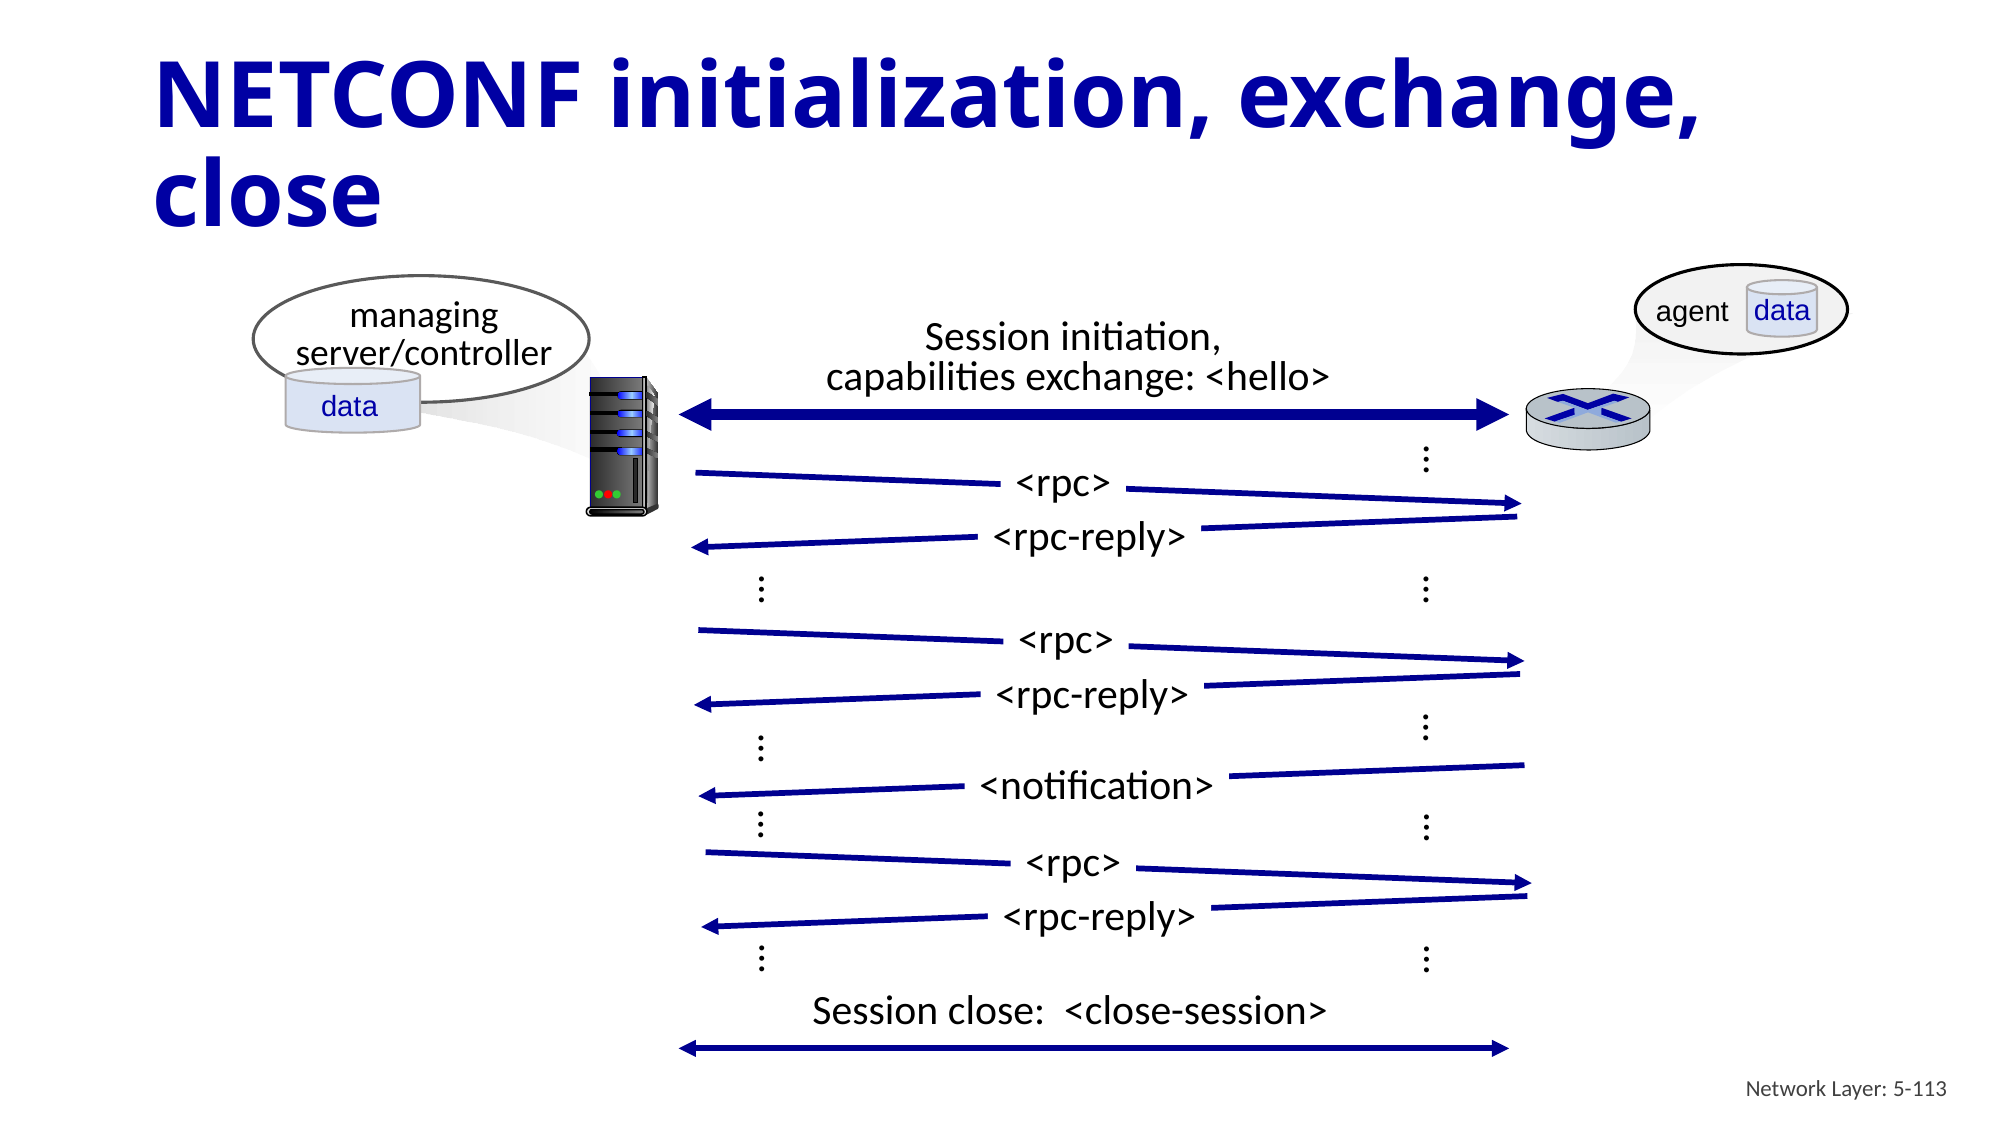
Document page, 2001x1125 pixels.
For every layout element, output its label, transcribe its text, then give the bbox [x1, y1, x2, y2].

slide_number Network Layer: 5-113 [1512, 1056, 1963, 1117]
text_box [691, 430, 1532, 990]
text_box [253, 275, 653, 485]
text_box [1587, 264, 1853, 446]
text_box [678, 984, 1510, 1049]
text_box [678, 311, 1510, 415]
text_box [1526, 388, 1650, 450]
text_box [586, 377, 659, 516]
title NETCONF initialization, exchange, close [137, 74, 1863, 221]
